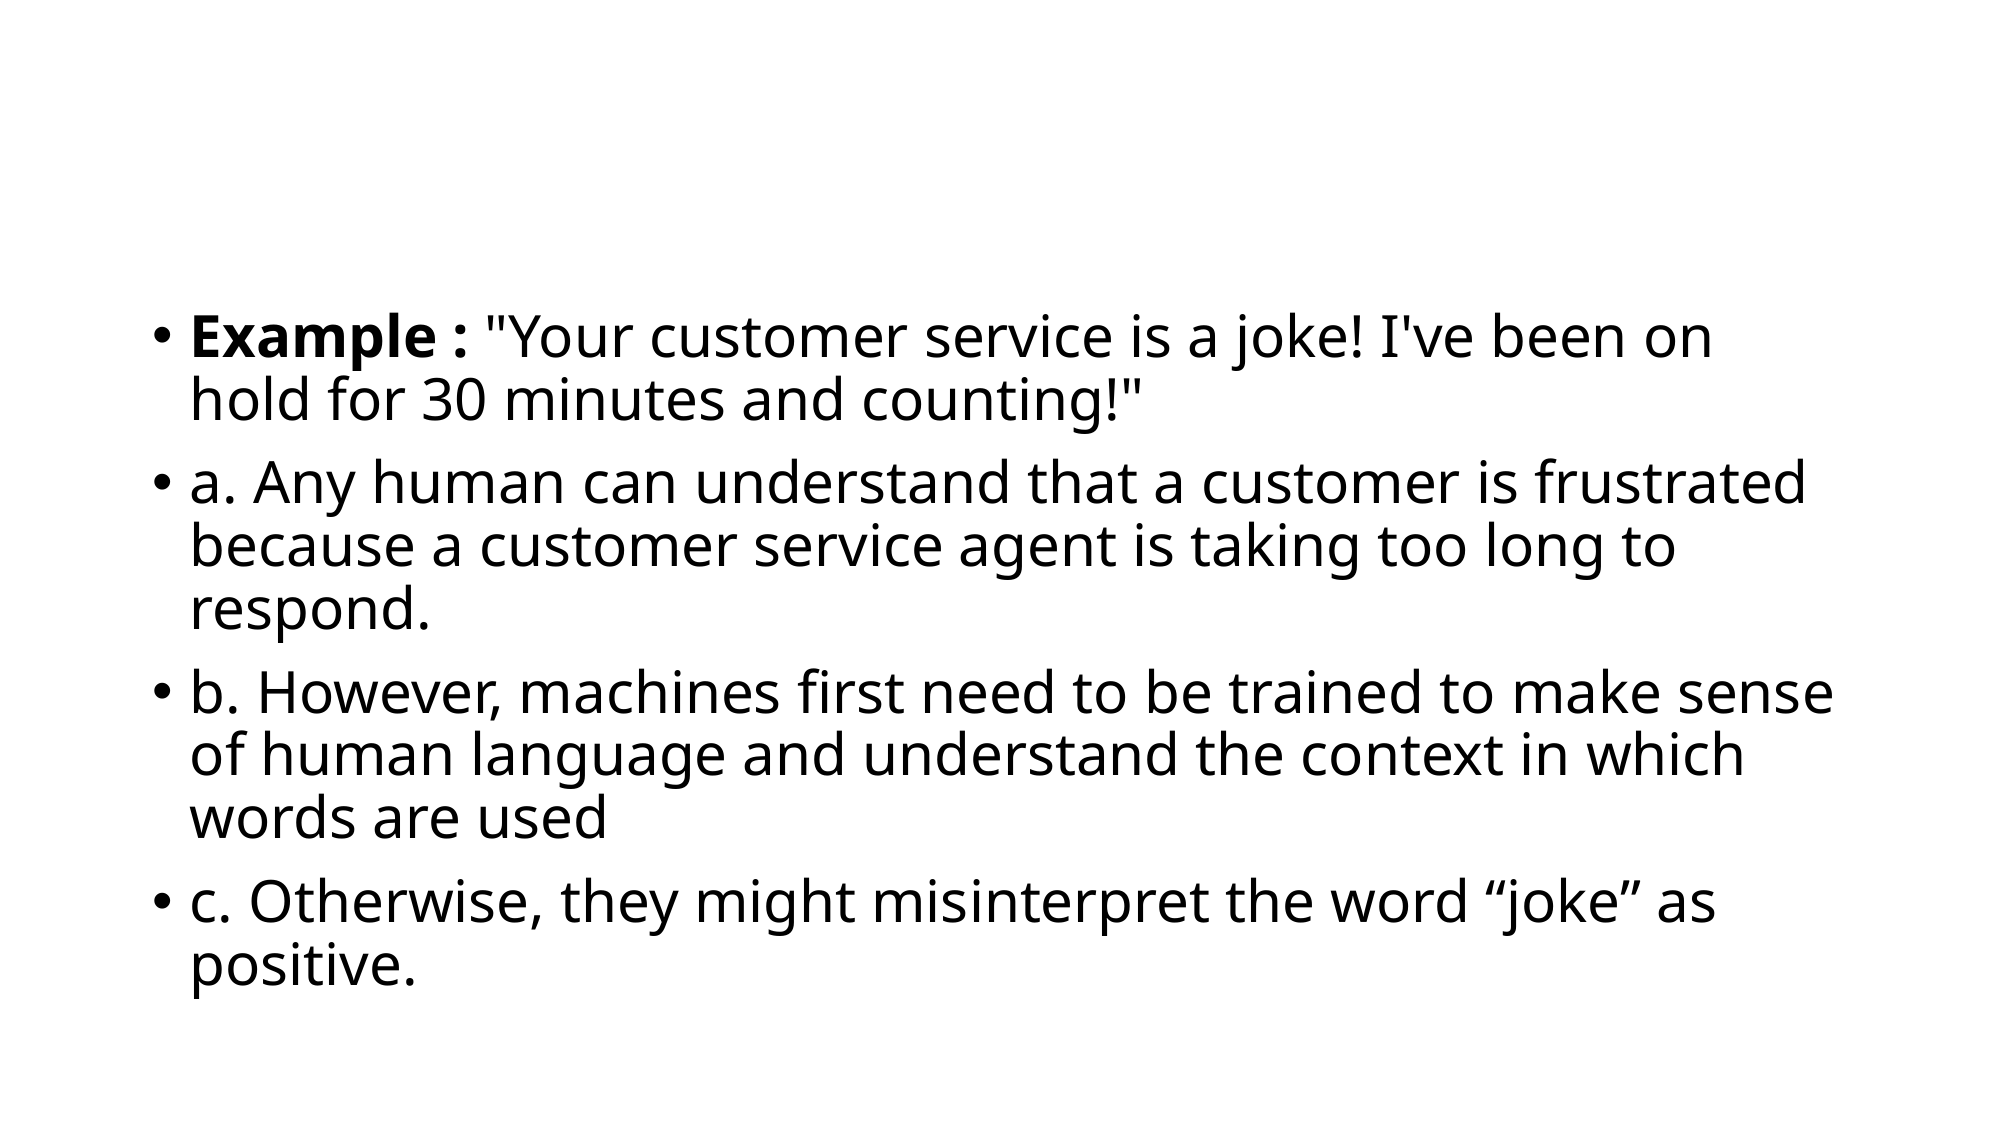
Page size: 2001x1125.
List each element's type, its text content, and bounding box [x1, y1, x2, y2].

list Example : "Your customer service is a joke! I've been on hold for 30 minutes and counting!" a. Any human can understand that a customer is frustrated because a customer service agent is taking too long to respond. b. However, machines first need to be trained to make sense of human language and understand the context in which words are used c. Otherwise, they might misinterpret the word “joke” as positive. [137, 299, 1863, 1014]
